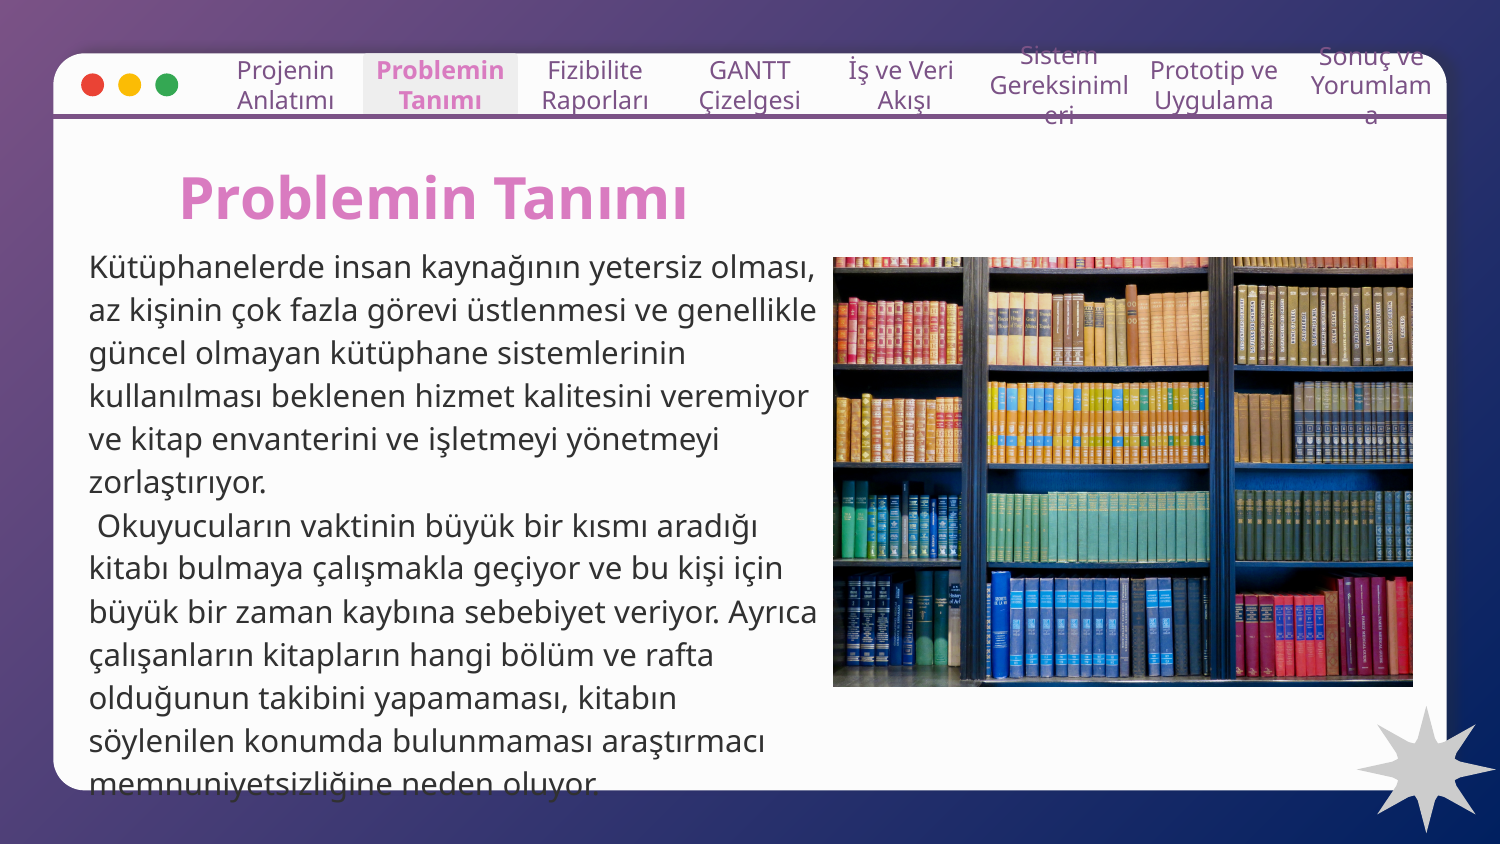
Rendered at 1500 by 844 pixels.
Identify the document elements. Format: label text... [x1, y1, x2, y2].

text_box Sistem Gereksinimleri [982, 53, 1137, 114]
list Kütüphanelerde insan kaynağının yetersiz olması, az kişinin çok fazla görevi üstlenmesi ve genellikle güncel olmayan kütüphane sistemlerinin kullanılması beklenen hizmet kalitesini veremiyor ve kitap envanterini ve işletmeyi yönetmeyi zorlaştırıyor. Okuyucuların vaktinin büyük bir kısmı aradığı kitabı bulmaya çalışmakla geçiyor ve bu kişi için büyük bir zaman kaybına sebebiyet veriyor. Ayrıca çalışanların kitapların hangi bölüm ve rafta olduğunun takibini yapamaması, kitabın söylenilen konumda bulunmaması araştırmacı memnuniyetsizliğine neden oluyor. [73, 226, 840, 598]
text_box GANTT Çizelgesi [672, 53, 827, 114]
text_box Projenin Anlatımı [208, 53, 363, 114]
text_box Prototip ve Uygulama [1136, 53, 1292, 114]
text_box Problemin Tanımı [363, 53, 518, 114]
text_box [1356, 705, 1497, 834]
title Problemin Tanımı [116, 168, 751, 246]
text_box Fizibilite Raporları [517, 53, 672, 114]
picture [832, 256, 1413, 688]
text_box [80, 73, 179, 97]
text_box İş ve Veri Akışı [827, 53, 982, 114]
text_box Sonuç ve Yorumlama [1291, 53, 1461, 117]
